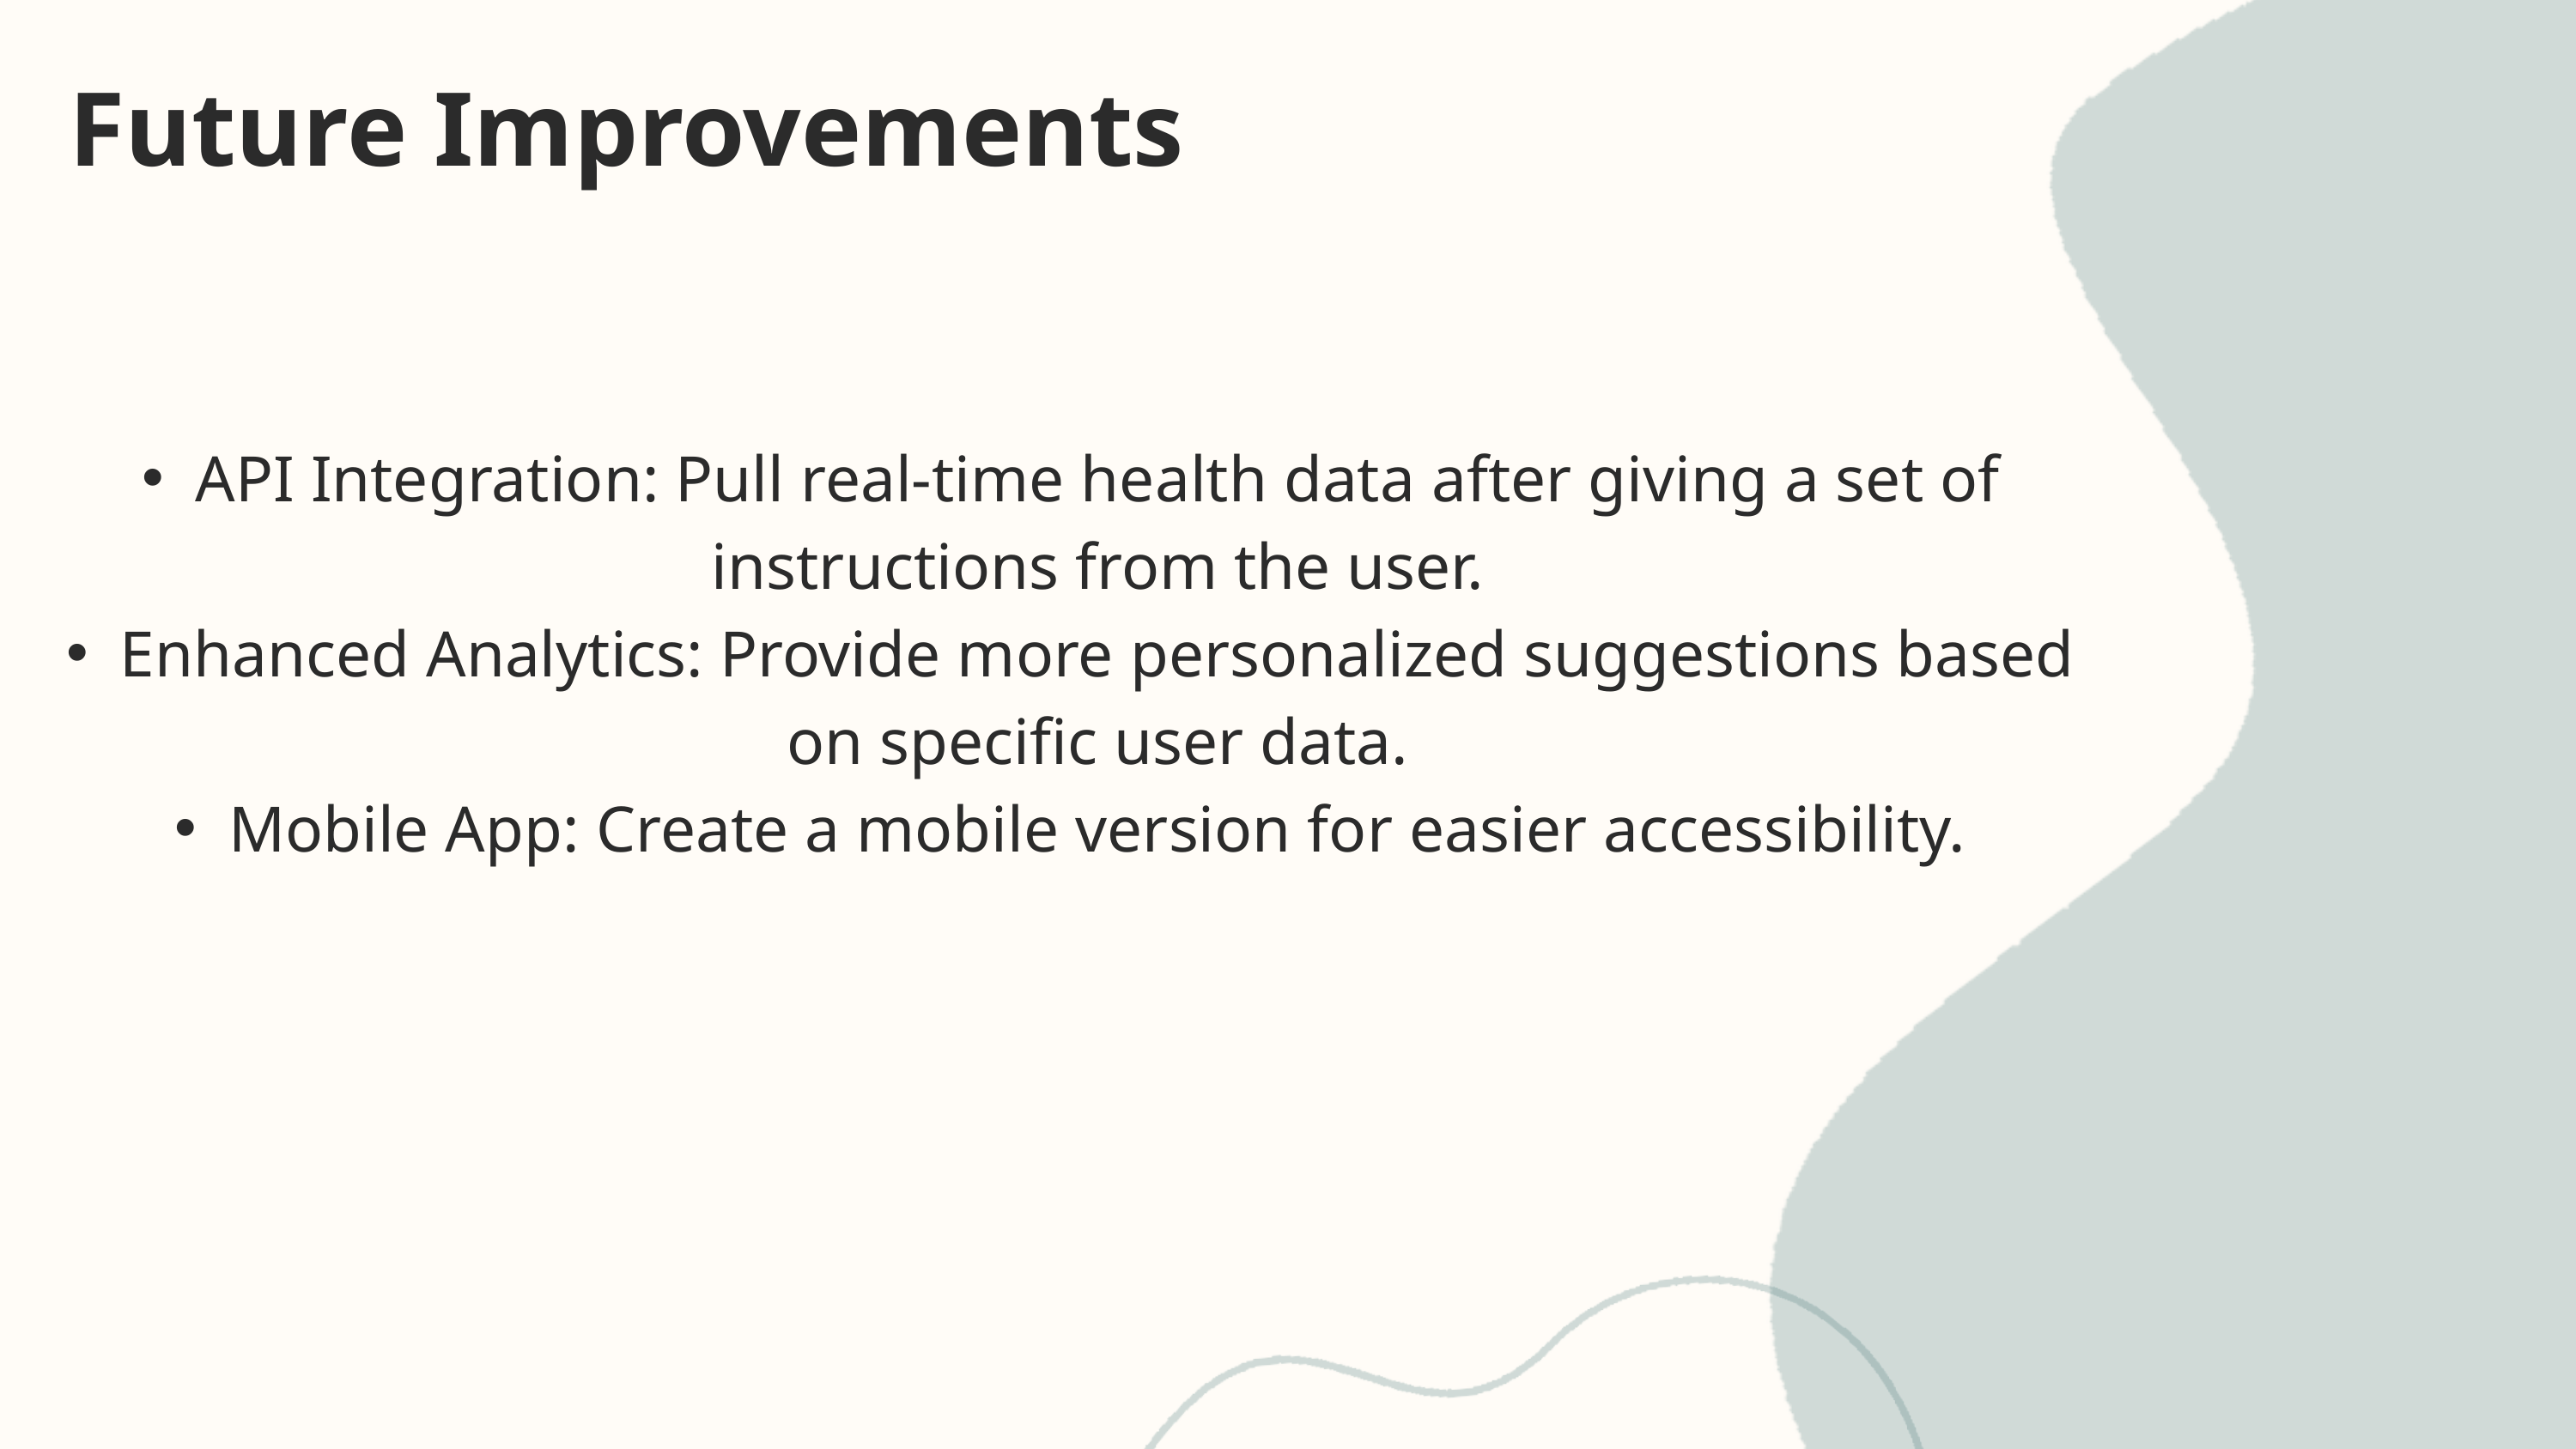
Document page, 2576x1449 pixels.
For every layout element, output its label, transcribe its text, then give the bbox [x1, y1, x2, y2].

picture [1170, 0, 2576, 1449]
text_box API Integration: Pull real-time health data after giving a set of instructions from the user. Enhanced Analytics: Provide more personalized suggestions based on specific user data. Mobile App: Create a mobile version for easier accessibility. [0, 426, 1593, 1038]
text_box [68, 81, 1625, 320]
